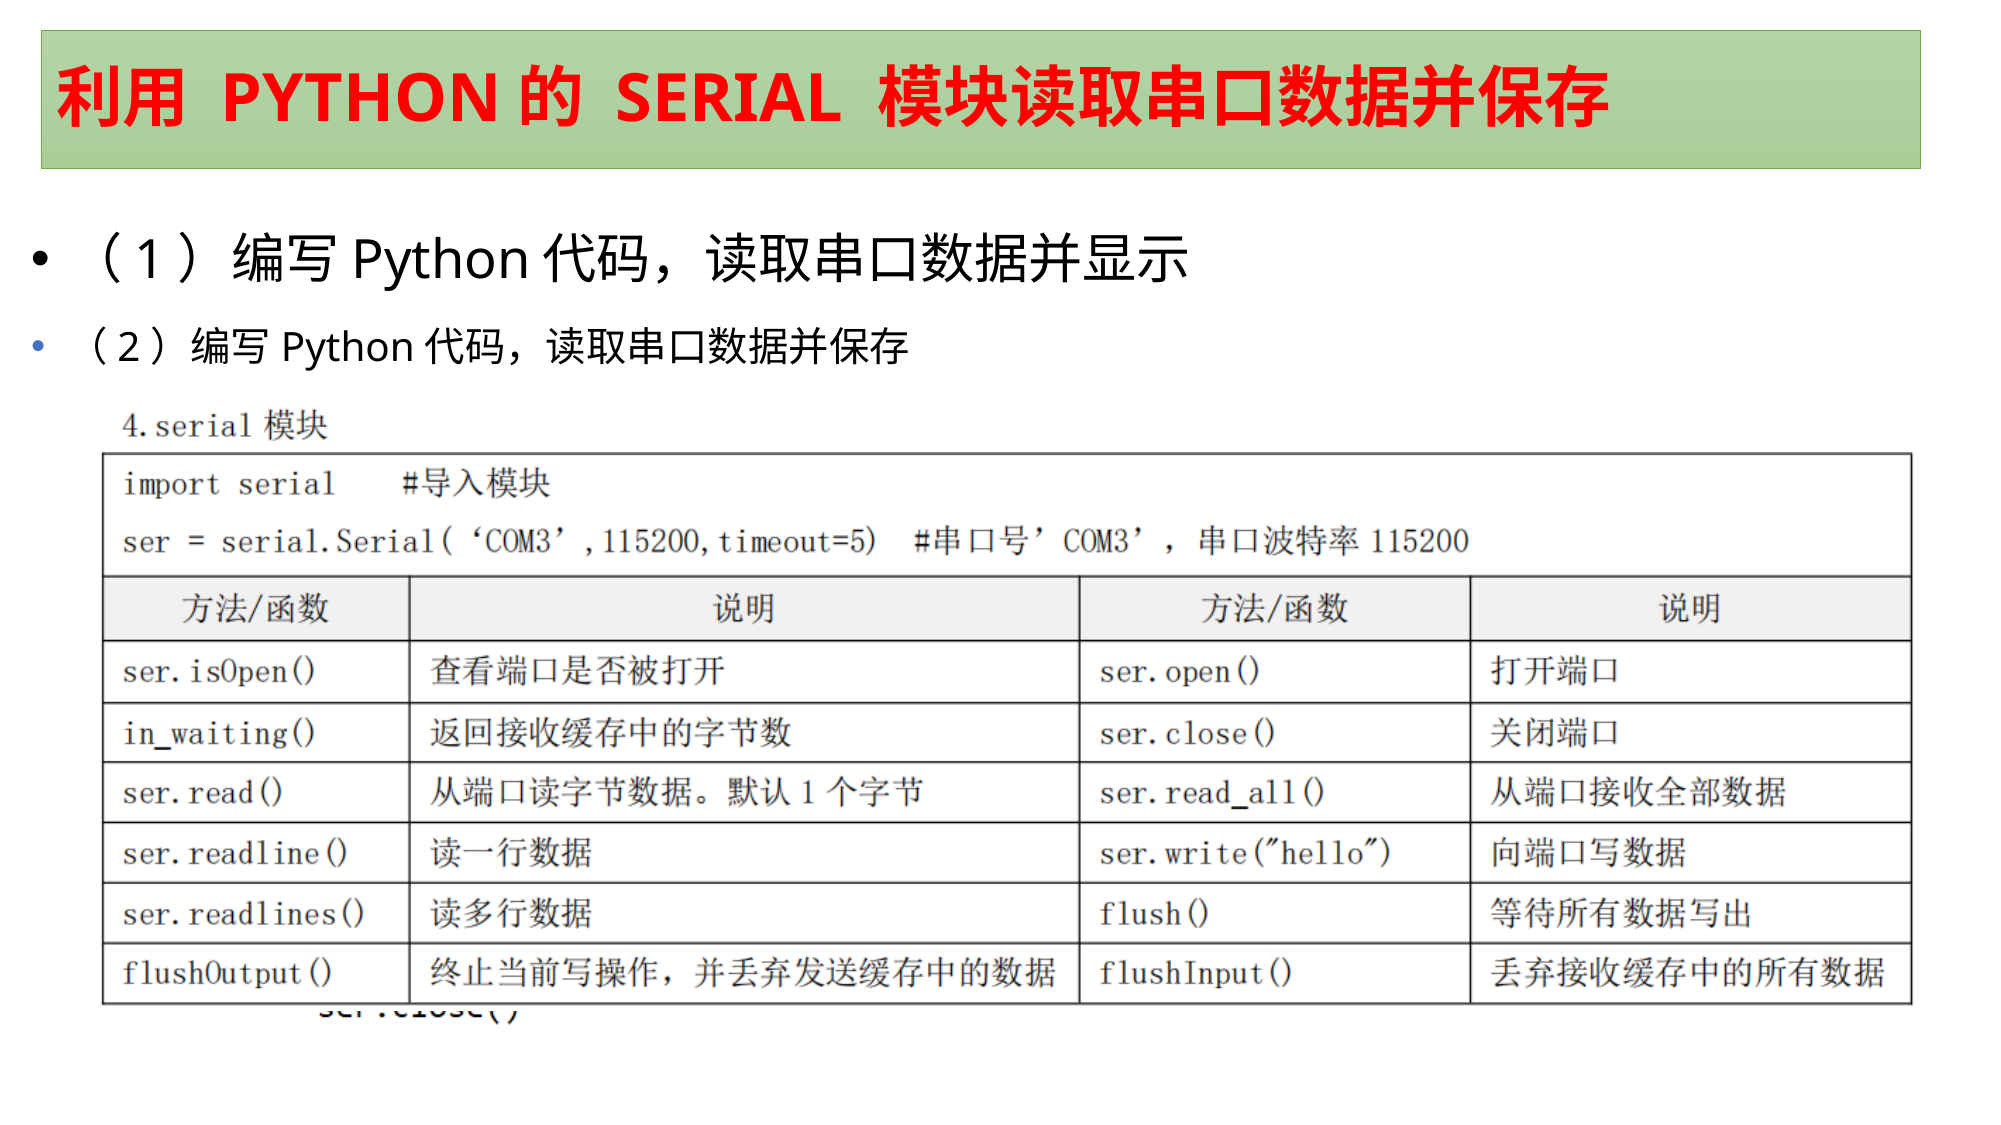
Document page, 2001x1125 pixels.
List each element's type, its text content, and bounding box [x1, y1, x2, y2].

text_box （1）编写Python代码，读取串口数据并显示 [16, 224, 1216, 304]
text_box （2）编写Python代码，读取串口数据并保存 [16, 303, 944, 384]
picture [91, 403, 1921, 1026]
text_box 利用 python的 serial 模块读取串口数据并保存 [41, 30, 1921, 169]
